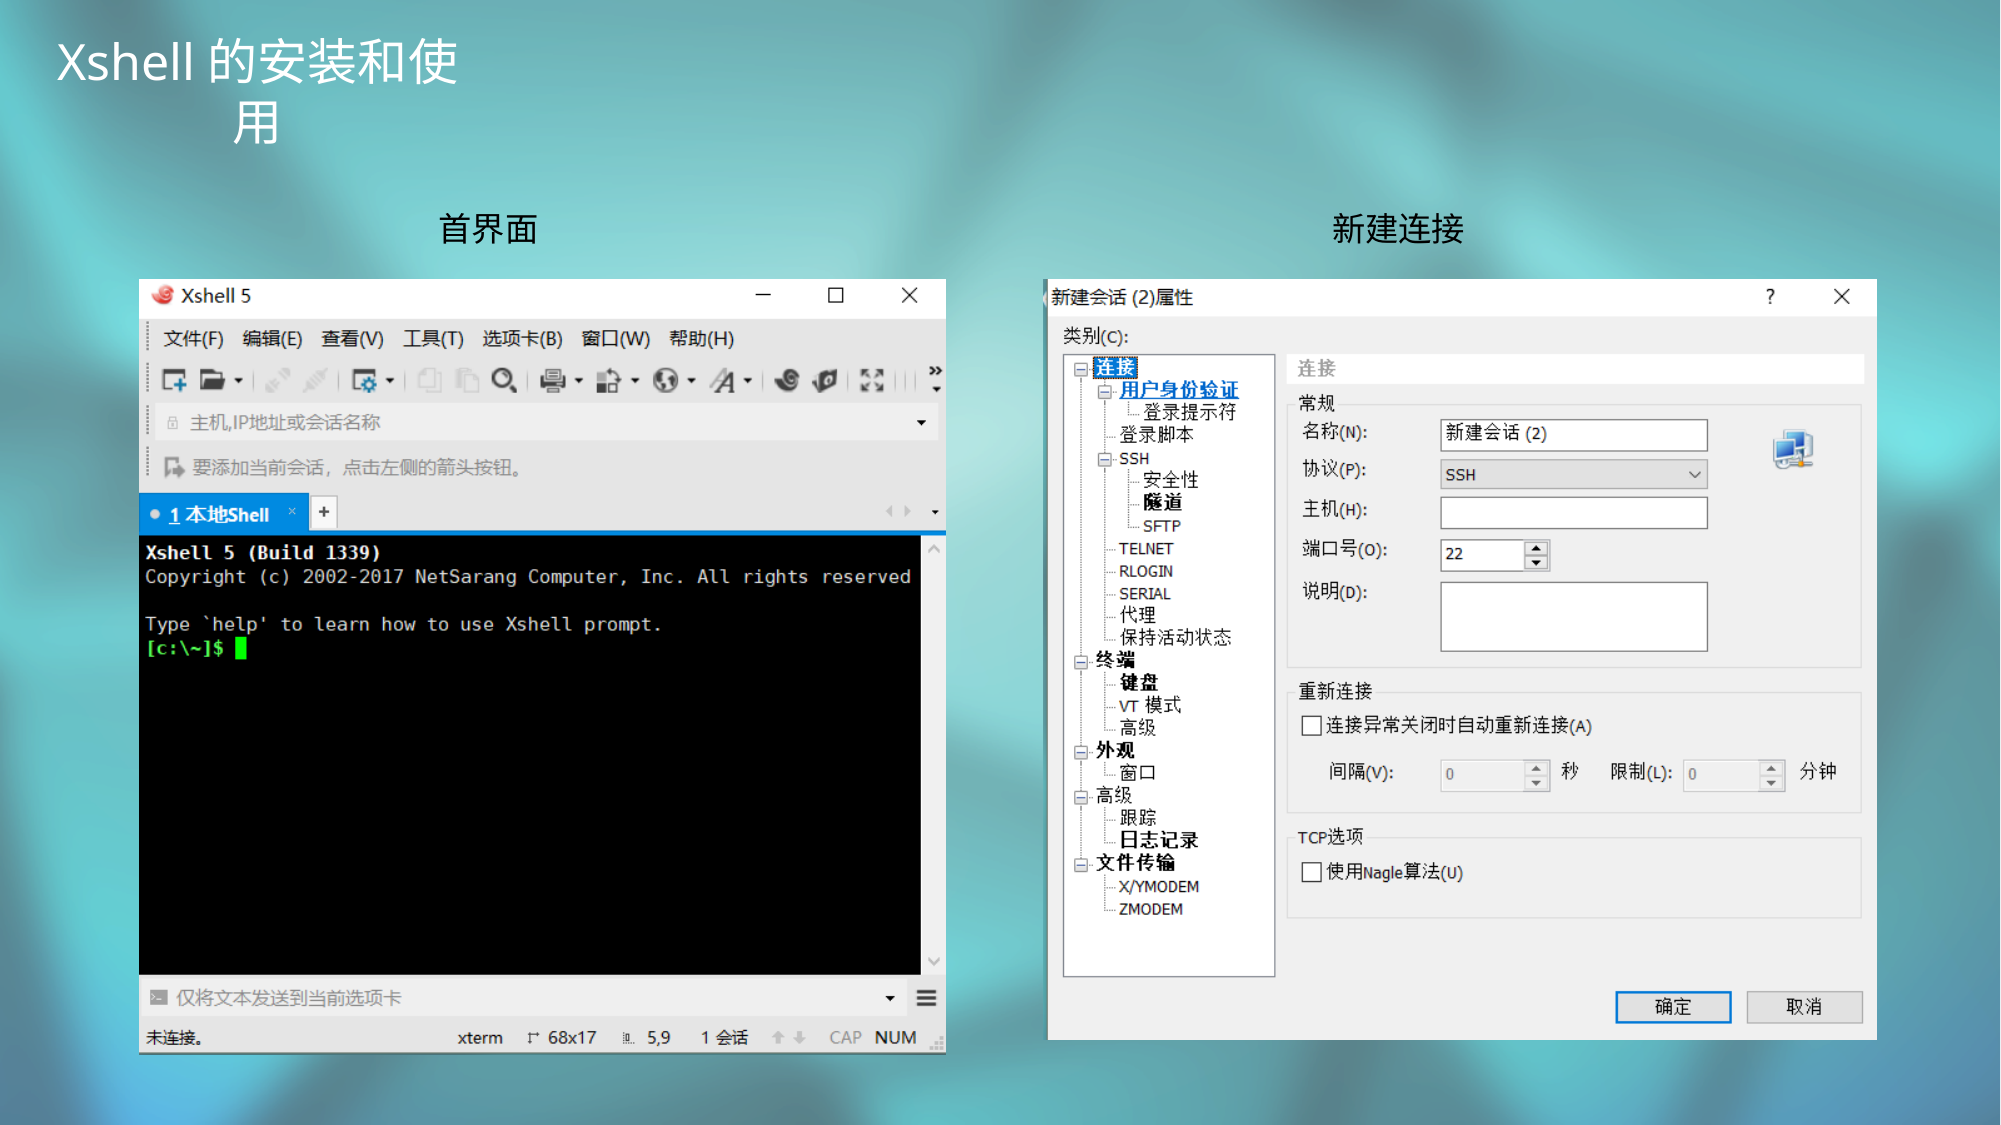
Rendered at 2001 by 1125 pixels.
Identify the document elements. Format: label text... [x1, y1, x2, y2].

text_box Xshell的安装和使用 [19, 23, 496, 159]
text_box 首界面 [423, 200, 684, 256]
picture [0, 0, 2001, 1125]
text_box 新建连接 [1317, 200, 1578, 256]
